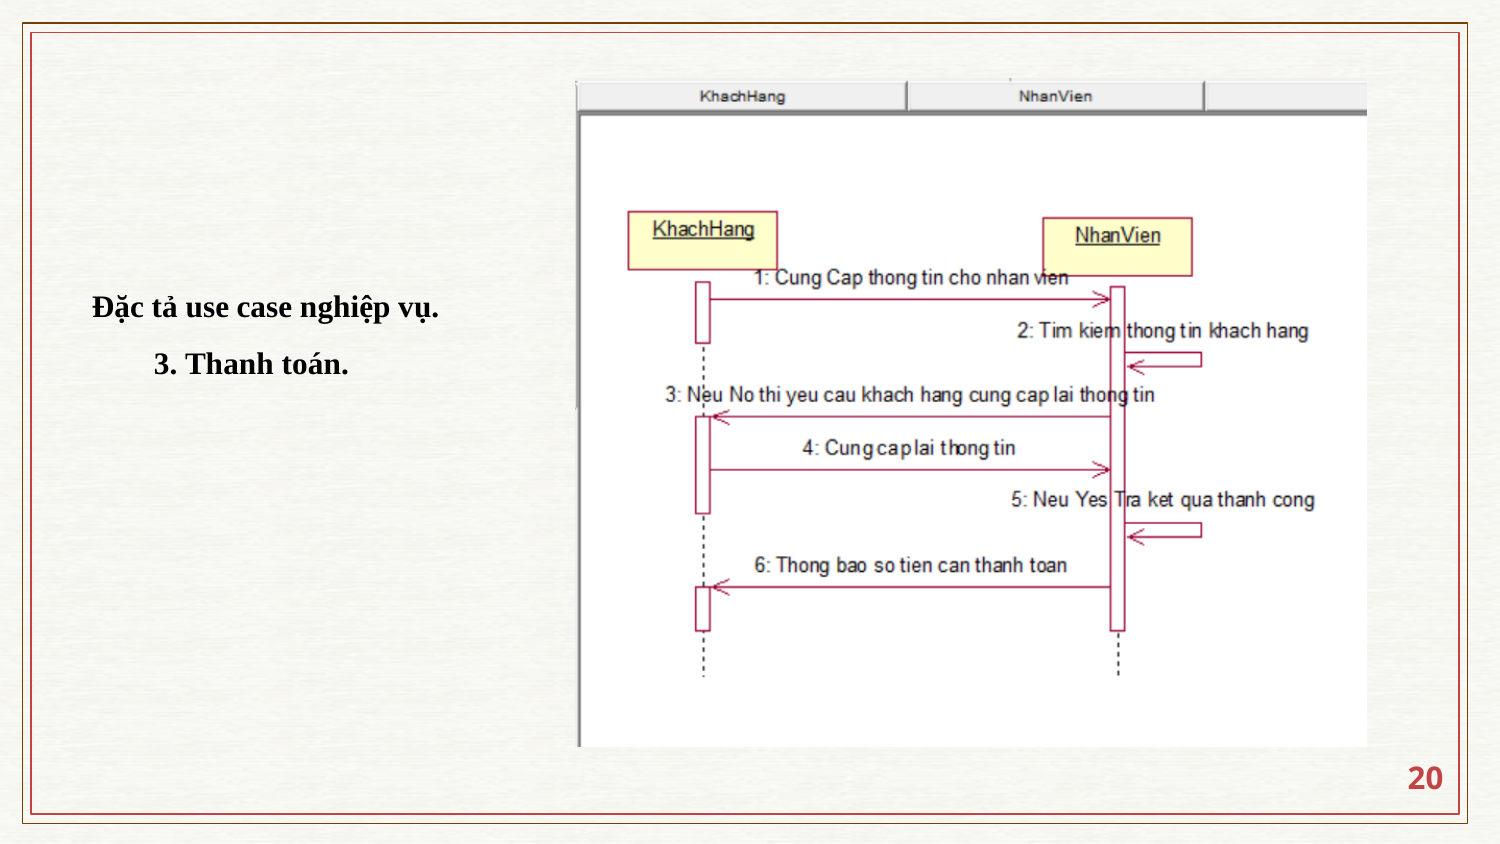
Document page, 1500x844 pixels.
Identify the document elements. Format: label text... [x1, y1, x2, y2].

text_box Đặc tả use case nghiệp vụ. [2, 260, 455, 331]
text_box 20 [1392, 751, 1464, 803]
picture [0, 0, 1500, 844]
text_box 3. Thanh toán. [139, 336, 364, 389]
